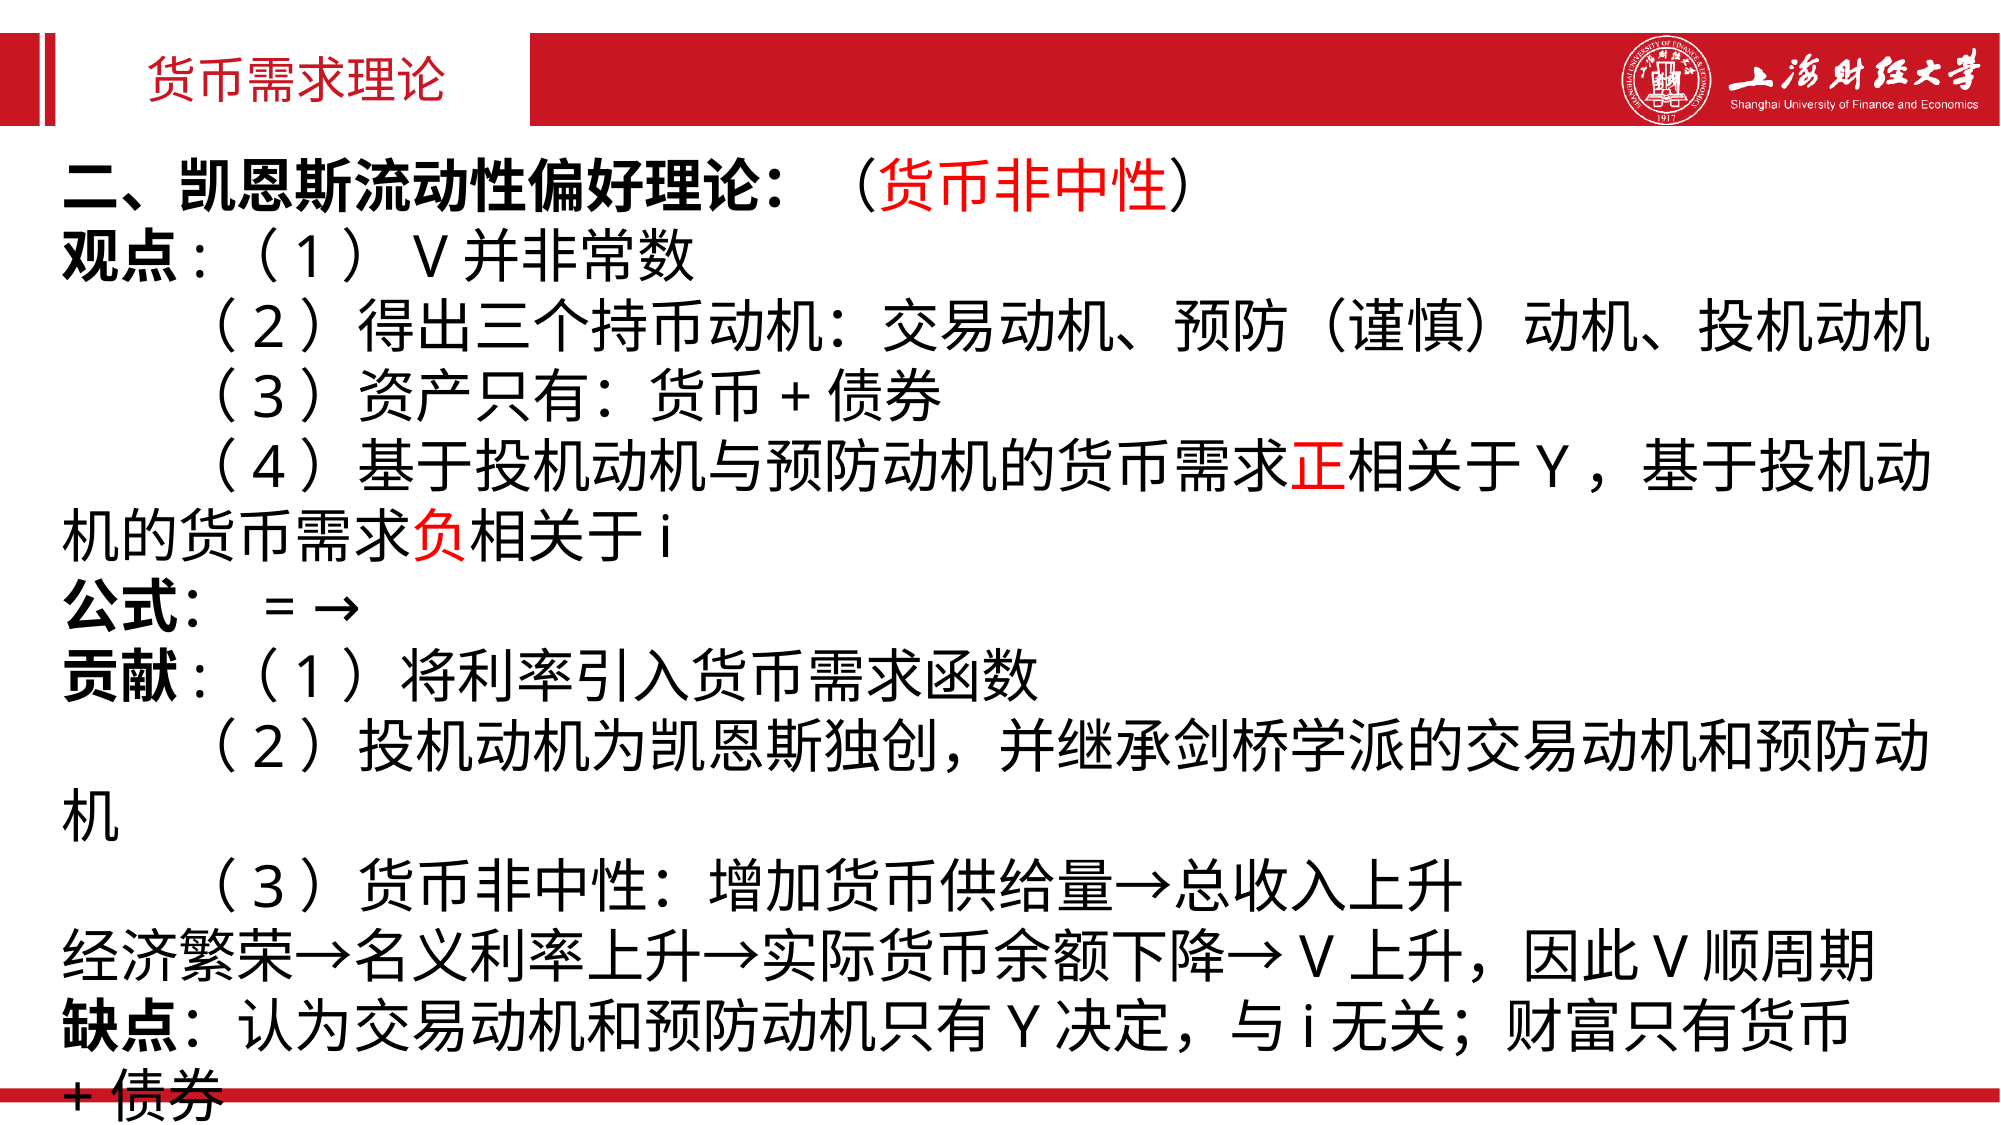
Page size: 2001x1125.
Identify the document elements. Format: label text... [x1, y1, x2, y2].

text_box 货币需求理论 [131, 41, 462, 116]
picture [1595, 0, 2000, 172]
